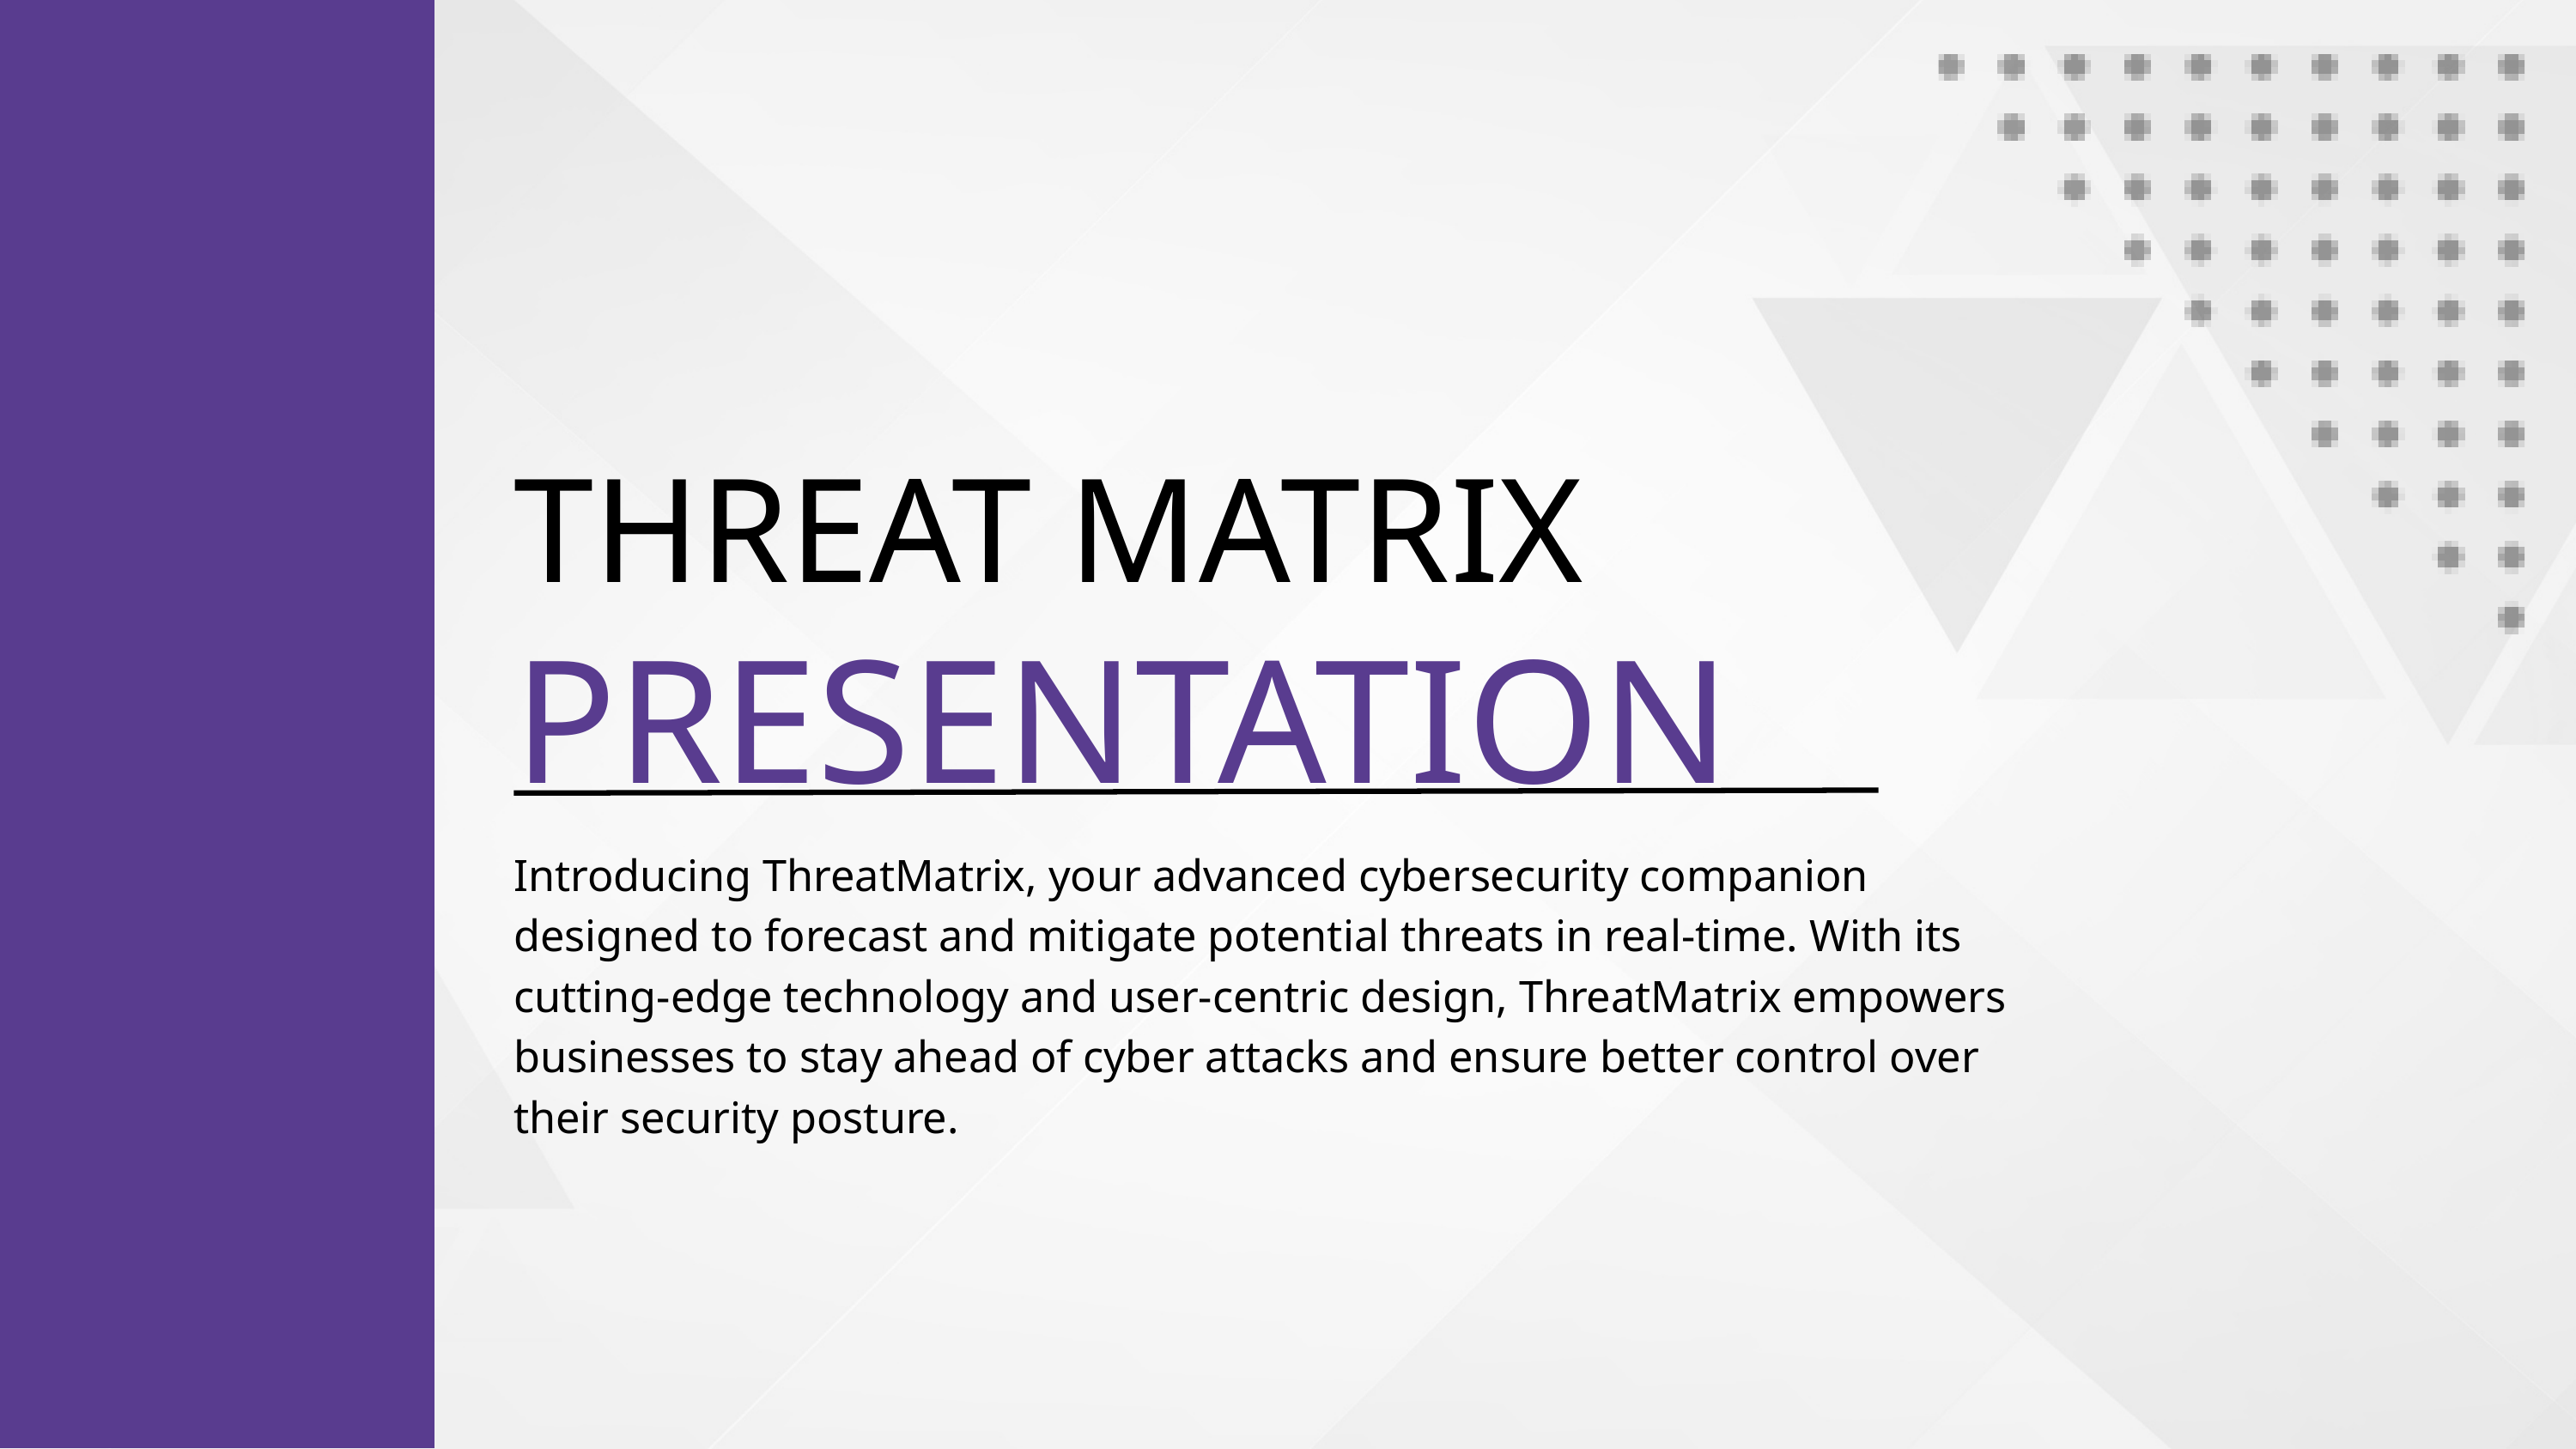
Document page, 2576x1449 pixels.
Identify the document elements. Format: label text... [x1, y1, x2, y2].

text_box [1938, 54, 2525, 634]
text_box THREAT MATRIX [513, 409, 1706, 578]
text_box PRESENTATION [513, 578, 2063, 817]
text_box Introducing ThreatMatrix, your advanced cybersecurity companion designed to forecast and mitigate potential threats in real-time. With its cutting-edge technology and user-centric design, ThreatMatrix empowers businesses to stay ahead of cyber attacks and ensure better control over their security posture. [513, 840, 2028, 1142]
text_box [0, 0, 435, 1449]
text_box [436, 0, 2576, 1449]
